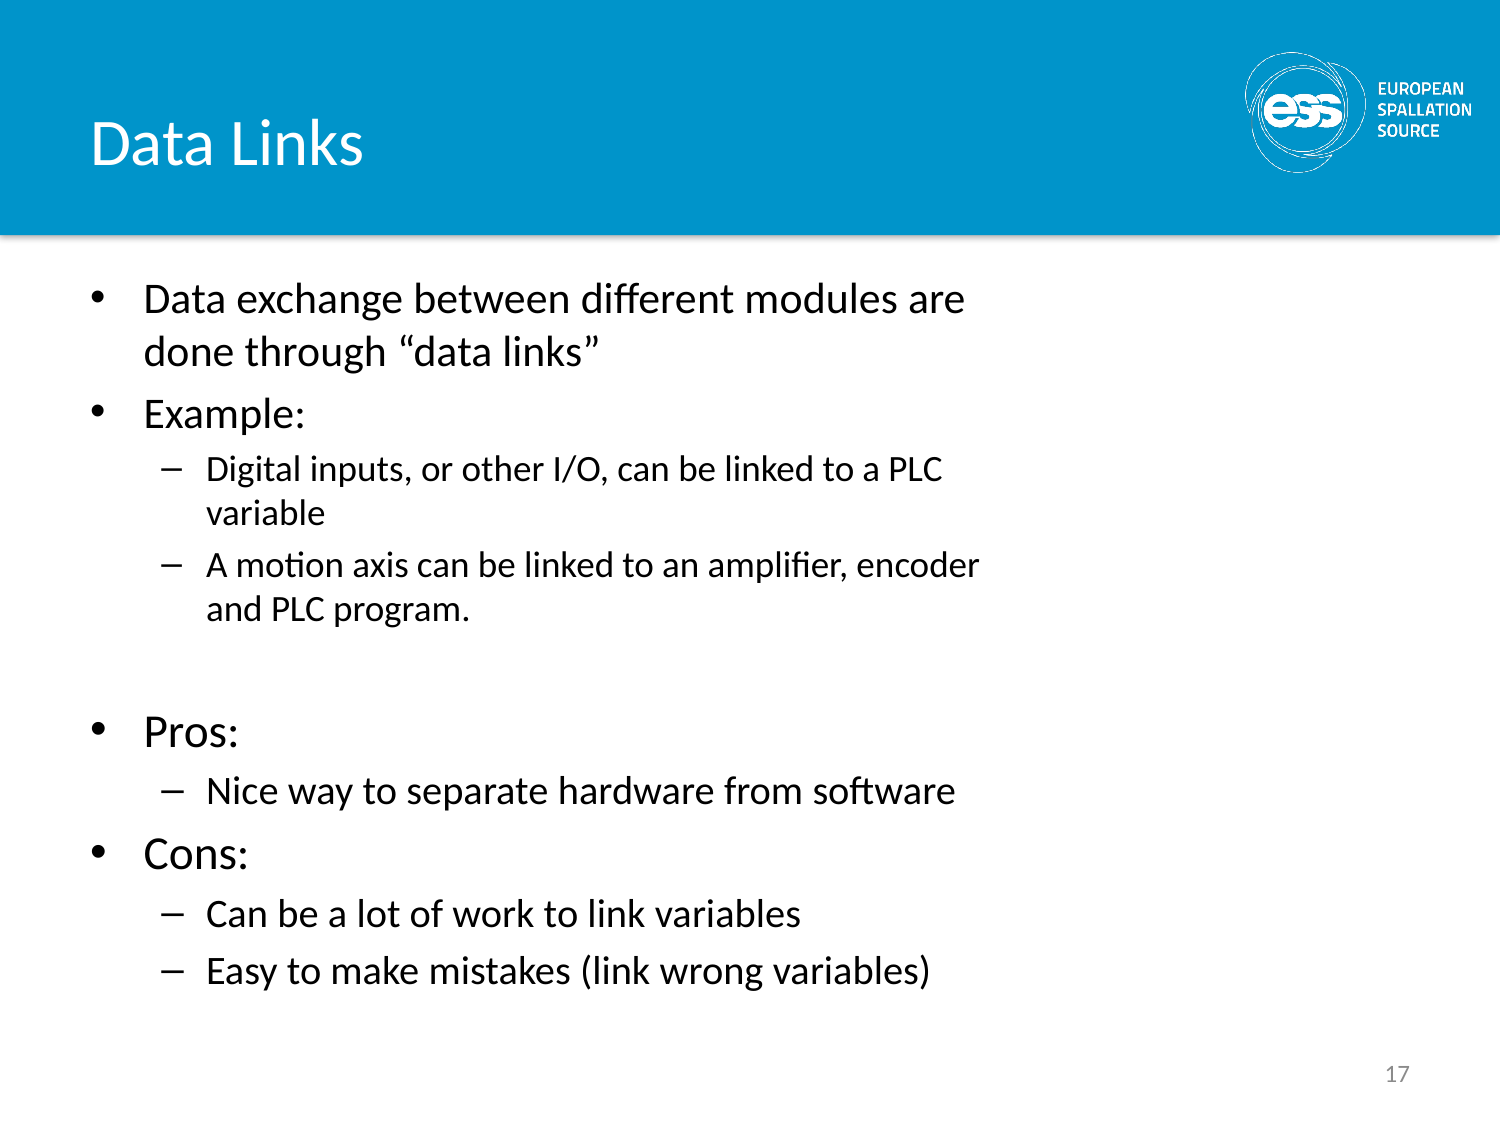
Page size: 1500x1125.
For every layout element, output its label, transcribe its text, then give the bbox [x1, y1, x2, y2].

picture [1400, 83, 1407, 94]
picture [1454, 83, 1458, 94]
list Data exchange between different modules are done through “data links” Example: Digital inputs, or other I/O, can be linked to a PLC variable A motion axis can be linked to an amplifier, encoder and PLC program. Pros: Nice way to separate hardware from software Cons: Can be a lot of work to link variables Easy to make mistakes (link wrong variables) [75, 262, 1046, 1005]
picture [1409, 104, 1415, 115]
slide_number 17 [1074, 1042, 1425, 1103]
picture [1264, 94, 1342, 127]
picture [1398, 109, 1406, 115]
picture [1436, 104, 1444, 115]
picture [1443, 86, 1450, 93]
picture [1389, 104, 1393, 115]
picture [1379, 83, 1385, 94]
picture [1418, 104, 1423, 115]
title Data Links [75, 45, 1247, 233]
picture [1432, 125, 1438, 136]
picture [1422, 125, 1428, 134]
picture [1423, 83, 1430, 94]
